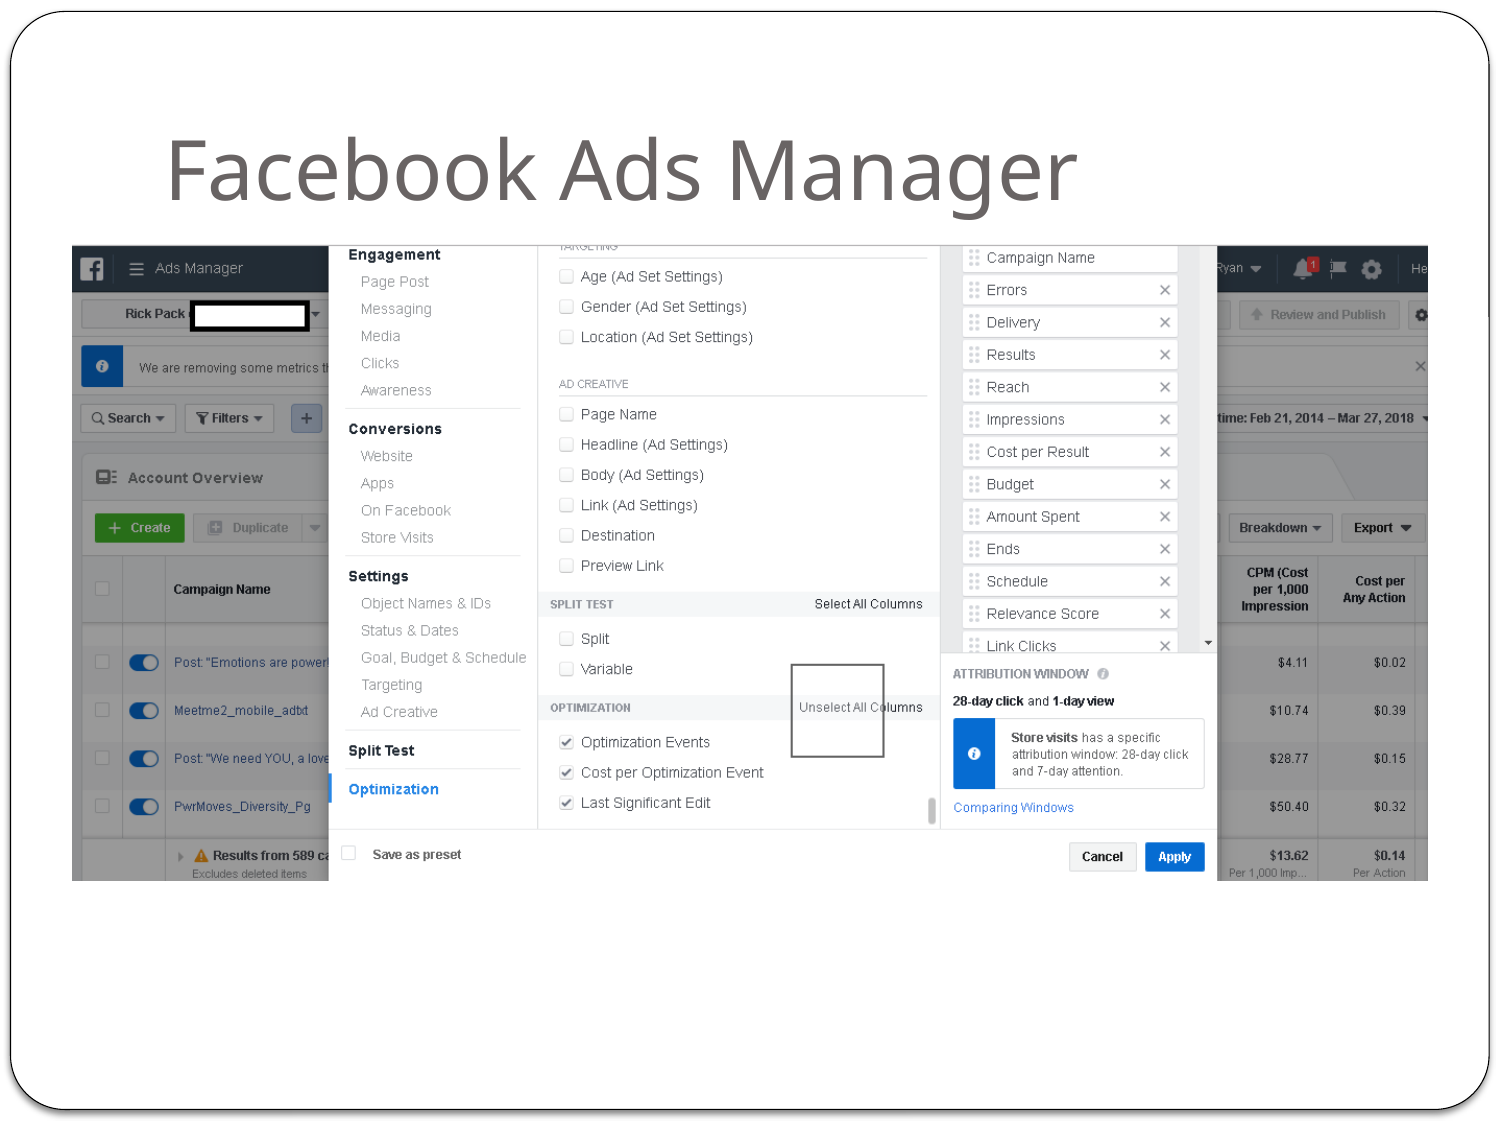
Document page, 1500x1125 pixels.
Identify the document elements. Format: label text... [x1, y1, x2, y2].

title Facebook Ads Manager [150, 45, 1425, 233]
picture [72, 244, 1428, 881]
